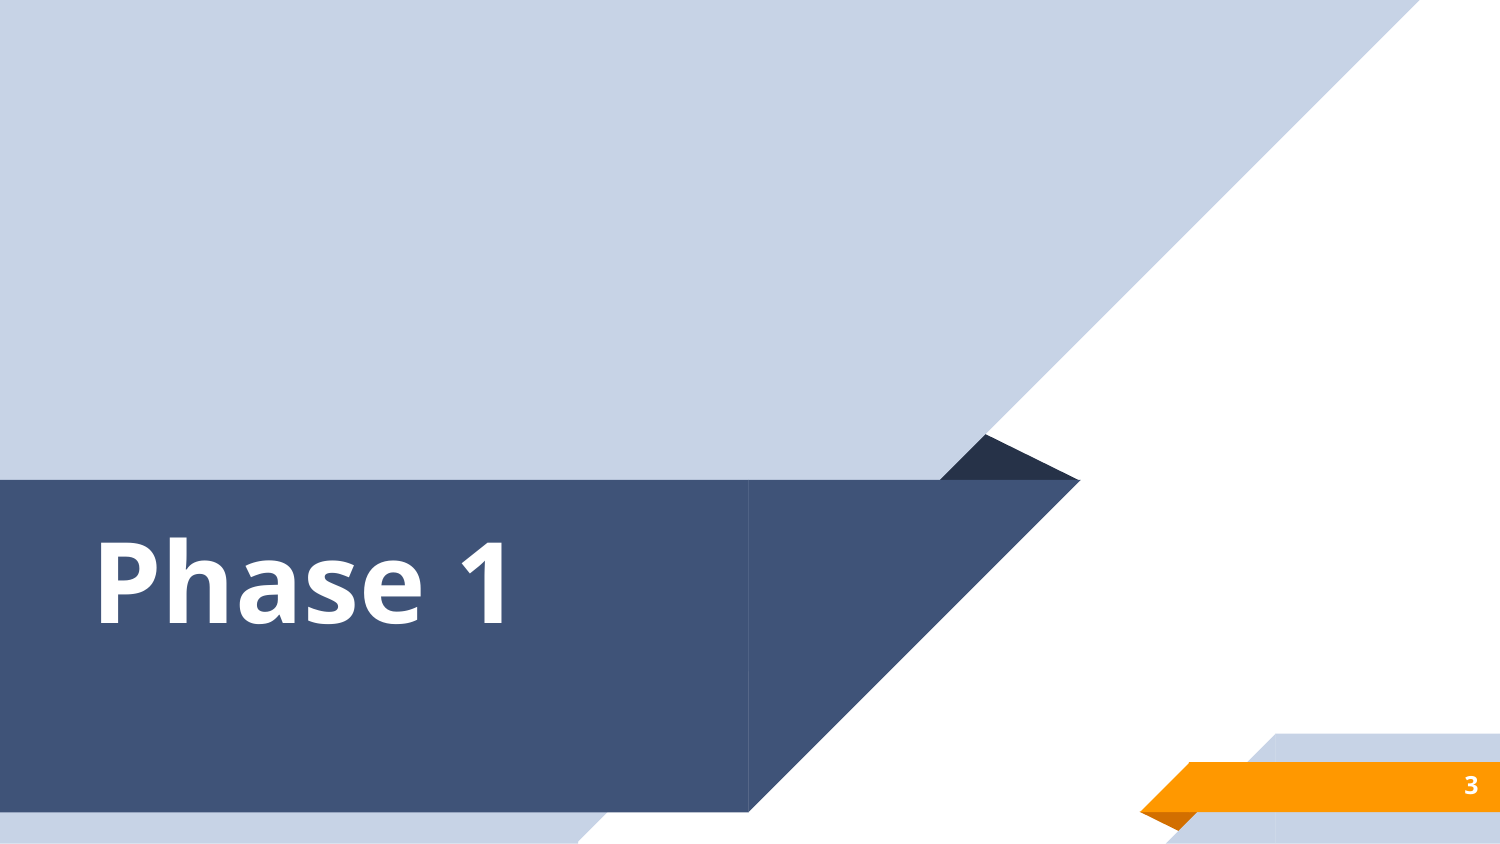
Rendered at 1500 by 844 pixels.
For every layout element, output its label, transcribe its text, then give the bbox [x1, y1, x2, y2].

title Phase 1 [76, 470, 748, 662]
slide_number 3 [1249, 760, 1494, 813]
